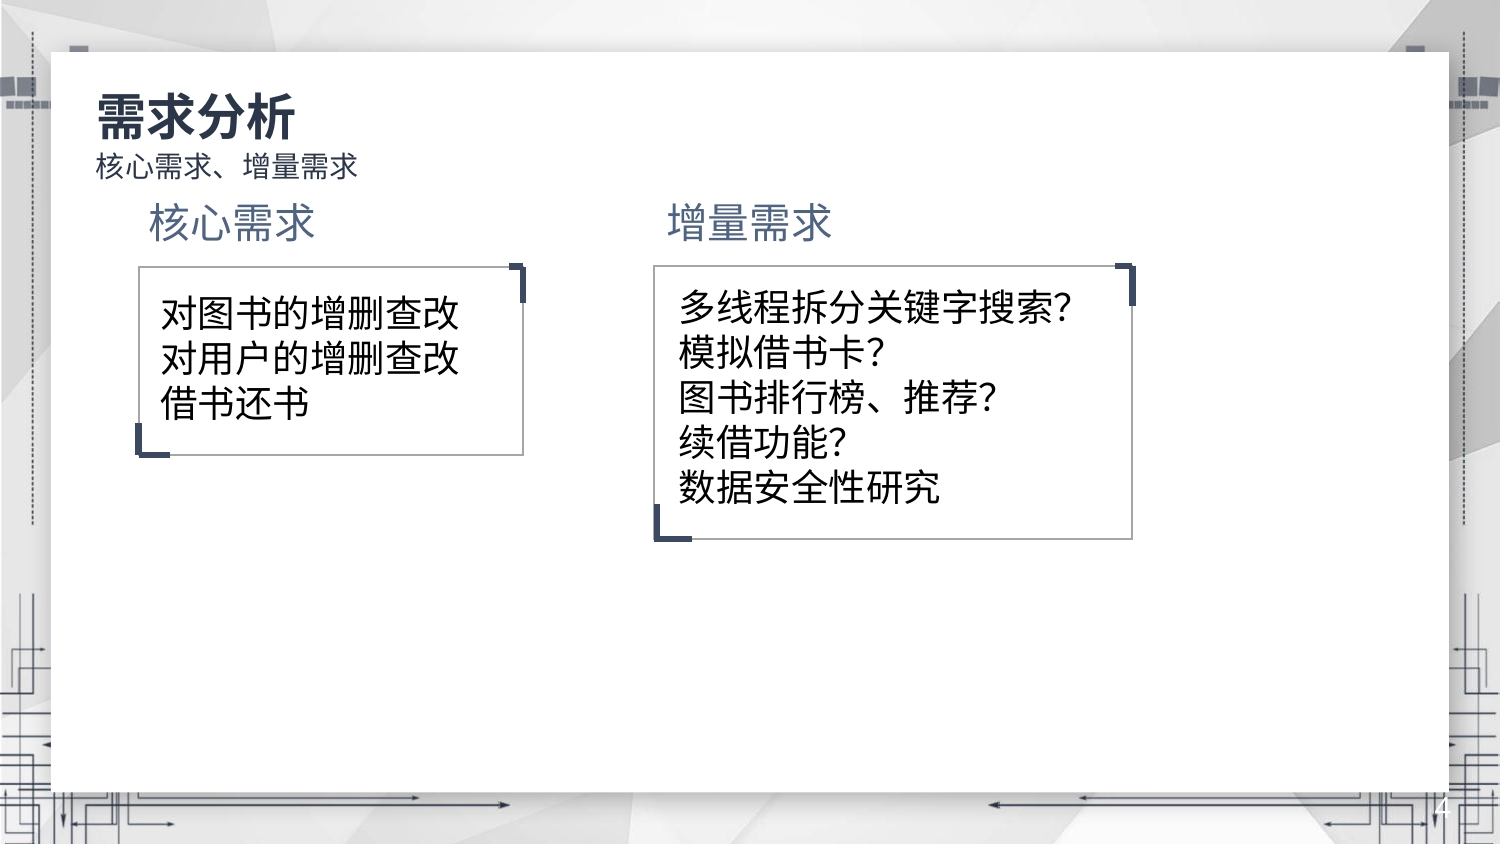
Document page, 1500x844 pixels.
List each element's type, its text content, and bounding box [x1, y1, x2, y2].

picture [0, 0, 1500, 844]
text_box 4 [1391, 781, 1500, 832]
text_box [95, 88, 413, 190]
text_box 核心需求 [134, 190, 331, 255]
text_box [653, 265, 1133, 539]
text_box 增量需求 [651, 189, 849, 255]
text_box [138, 266, 523, 455]
